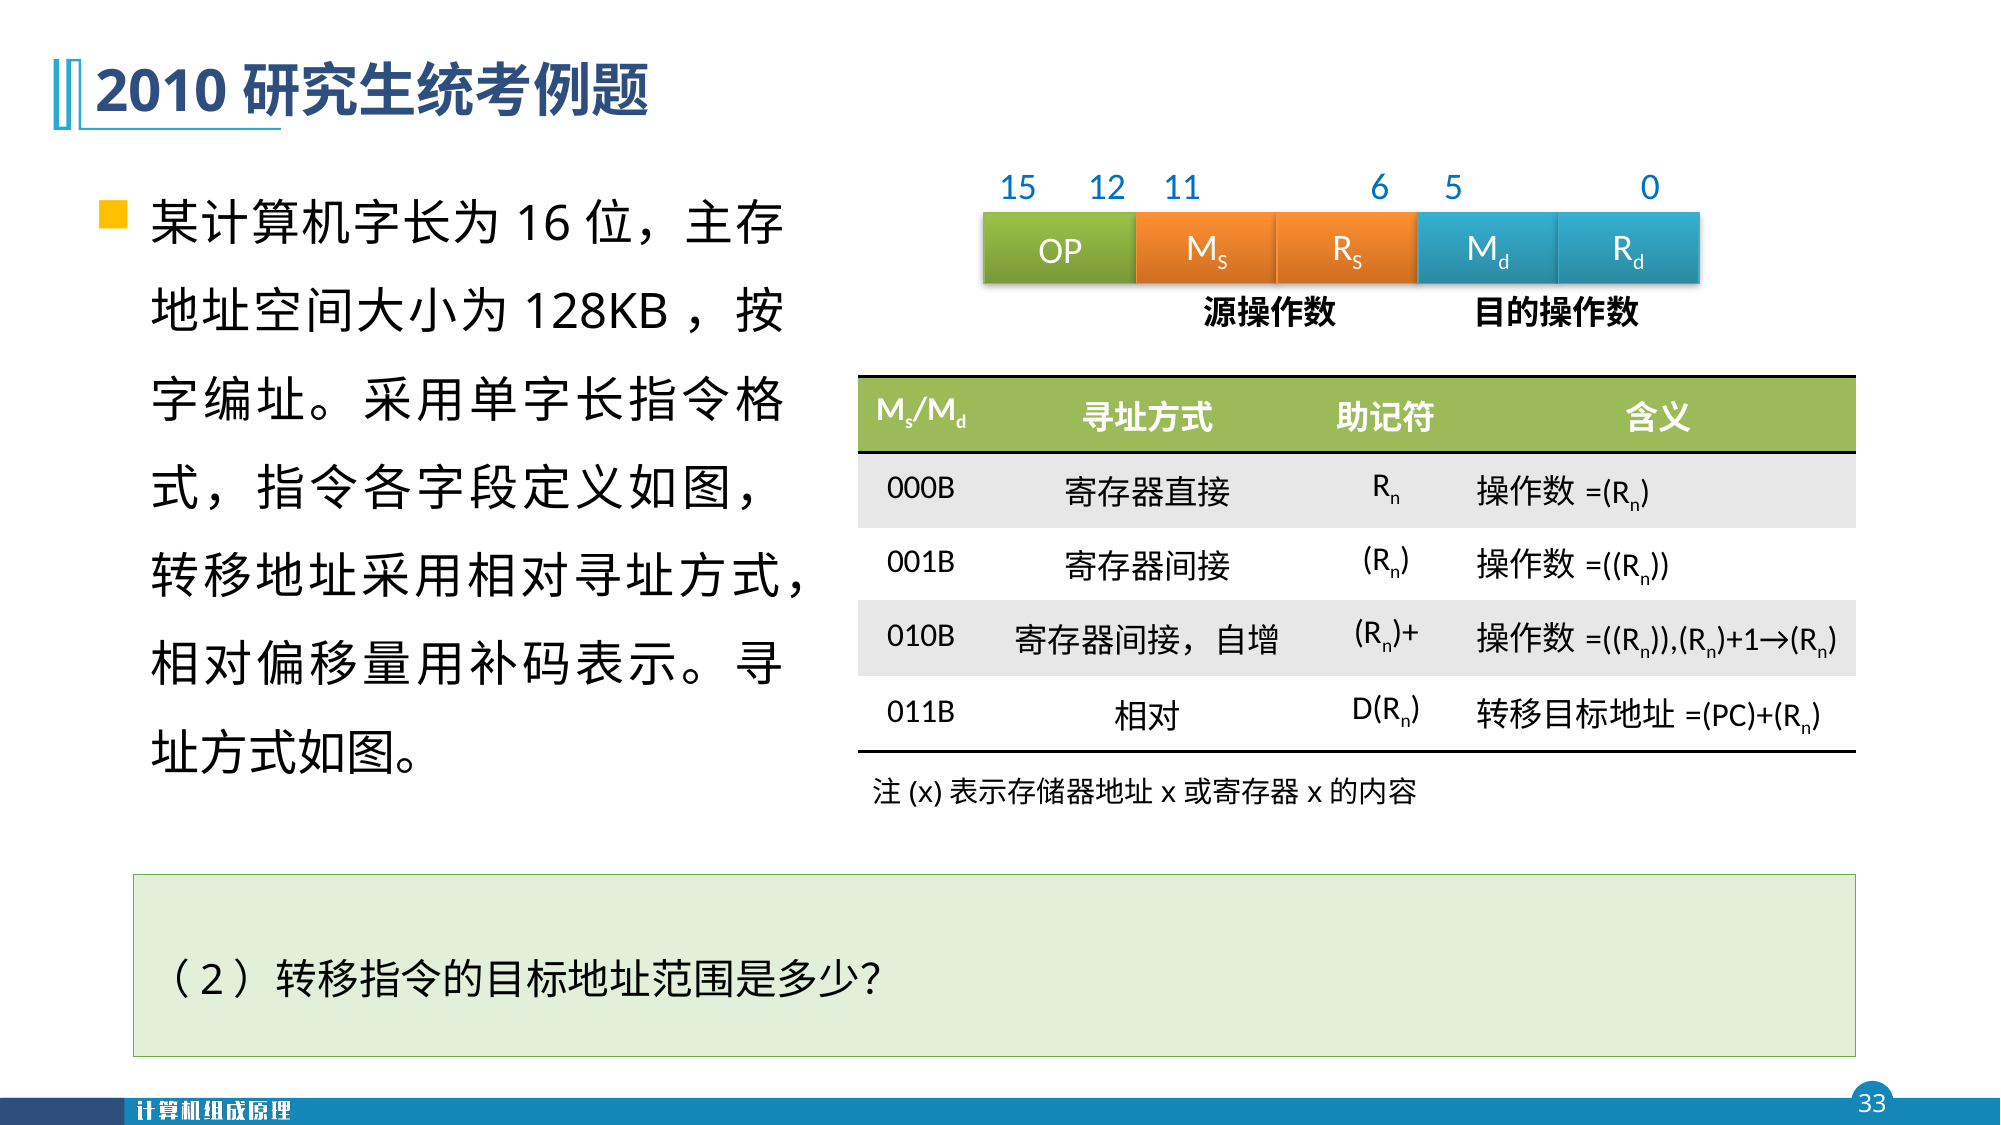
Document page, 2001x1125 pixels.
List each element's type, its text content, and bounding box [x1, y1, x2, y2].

table_cell 操作数=((Rn)),(Rn)+1→(Rn) [1461, 600, 1856, 676]
table_header Ms/Md [858, 378, 984, 451]
table_cell 001B [858, 528, 984, 600]
table_cell 操作数=(Rn) [1461, 454, 1856, 528]
table_cell 寄存器间接 [984, 528, 1311, 600]
table_cell 010B [858, 600, 984, 676]
table_cell (Rn)+ [1311, 600, 1461, 676]
table_cell 相对 [984, 676, 1311, 750]
table_cell 000B [858, 454, 984, 528]
list 某计算机字长为16位，主存地址空间大小为128KB，按字编址。采用单字长指令格式，指令各字段定义如图，转移地址采用相对寻址方式，相对偏移量用补码表示。寻址方式如图。 [80, 154, 800, 792]
title 2010研究生统考例题 [80, 42, 686, 144]
table_cell Rn [1311, 454, 1461, 528]
table_cell (Rn) [1311, 528, 1461, 600]
text_box （2）转移指令的目标地址范围是多少？ [133, 874, 1856, 1057]
table_cell 转移目标地址=(PC)+(Rn) [1461, 676, 1856, 750]
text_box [984, 154, 1699, 339]
table_cell 寄存器直接 [984, 454, 1311, 528]
table_cell 寄存器间接，自增 [984, 600, 1311, 676]
table_cell 011B [858, 676, 984, 750]
table_header 寻址方式 [984, 378, 1311, 451]
text_box 注(x)表示存储器地址x或寄存器x的内容 [858, 766, 1609, 817]
table_header 助记符 [1311, 378, 1461, 451]
table_cell 操作数=((Rn)) [1461, 528, 1856, 600]
table_cell D(Rn) [1311, 676, 1461, 750]
table_header 含义 [1461, 378, 1856, 451]
